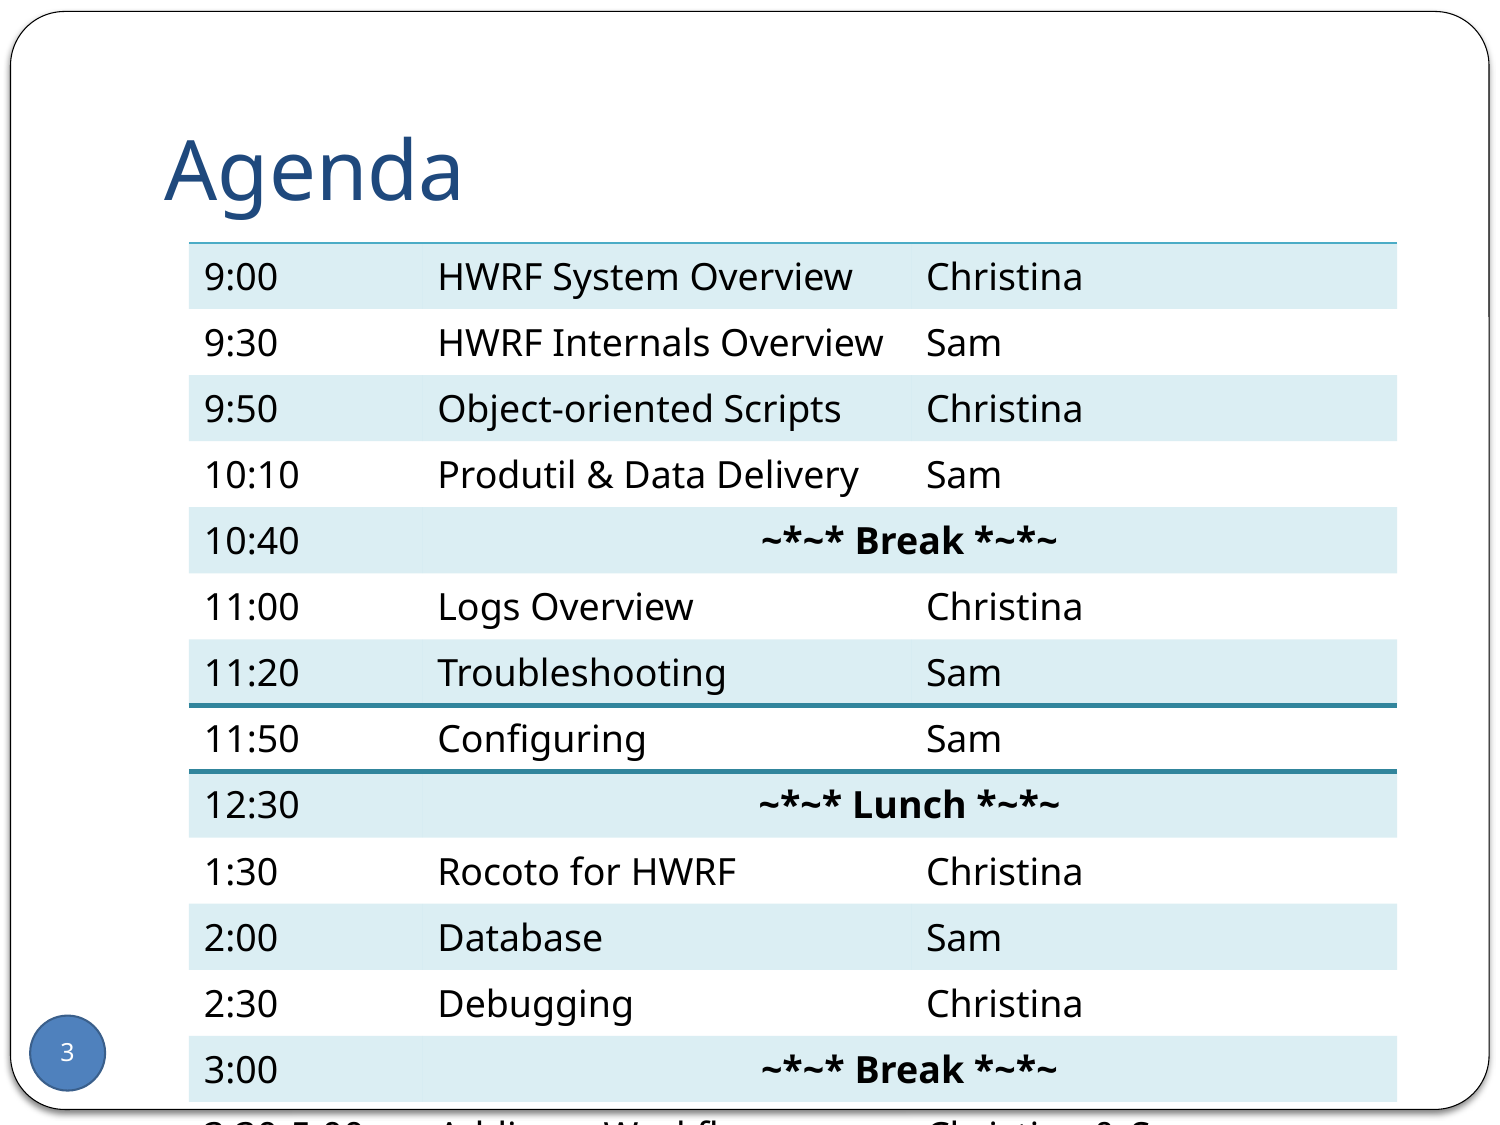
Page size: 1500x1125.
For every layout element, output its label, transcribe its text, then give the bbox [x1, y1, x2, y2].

table_cell HWRF Internals Overview [422, 309, 911, 375]
table_cell Configuring [422, 708, 911, 769]
table_cell Object-oriented Scripts [422, 375, 911, 441]
table_cell Database [422, 904, 911, 970]
table_cell Christina [911, 970, 1397, 1036]
table_cell 10:40 [189, 507, 422, 573]
table_cell Sam [911, 708, 1397, 769]
table_cell 9:50 [189, 375, 422, 441]
table_cell Debugging [422, 970, 911, 1036]
table_cell 3:30-5:00 [189, 1102, 422, 1125]
table_cell Troubleshooting [422, 639, 911, 703]
table_cell Sam [911, 904, 1397, 970]
table_header 9:00 [189, 244, 422, 309]
table_cell Christina & Sam [911, 1102, 1397, 1125]
table_cell 9:30 [189, 309, 422, 375]
table_cell Sam [911, 309, 1397, 375]
table_cell 3:00 [189, 1036, 422, 1102]
table_cell Sam [911, 639, 1397, 703]
table_cell ~*~* Break *~*~ [422, 507, 1397, 573]
table_cell 11:20 [189, 639, 422, 703]
table_cell Christina [911, 838, 1397, 904]
table_cell 12:30 [189, 774, 422, 838]
table_cell ~*~* Break *~*~ [422, 1036, 1397, 1102]
table_cell 2:30 [189, 970, 422, 1036]
table_cell 11:00 [189, 573, 422, 639]
table_cell ~*~* Lunch *~*~ [422, 774, 1397, 838]
table_cell Sam [911, 441, 1397, 507]
table_header Christina [911, 244, 1397, 309]
table_cell 1:30 [189, 838, 422, 904]
table_cell 11:50 [189, 708, 422, 769]
table_cell Christina [911, 375, 1397, 441]
table_cell Christina [911, 573, 1397, 639]
table_cell 10:10 [189, 441, 422, 507]
table_cell Adding a Workflow Component [422, 1102, 911, 1125]
table_cell 2:00 [189, 904, 422, 970]
table_cell Produtil & Data Delivery [422, 441, 911, 507]
table_cell Rocoto for HWRF [422, 838, 911, 904]
table_cell Logs Overview [422, 573, 911, 639]
table_header HWRF System Overview [422, 244, 911, 309]
title Agenda [150, 45, 1425, 233]
